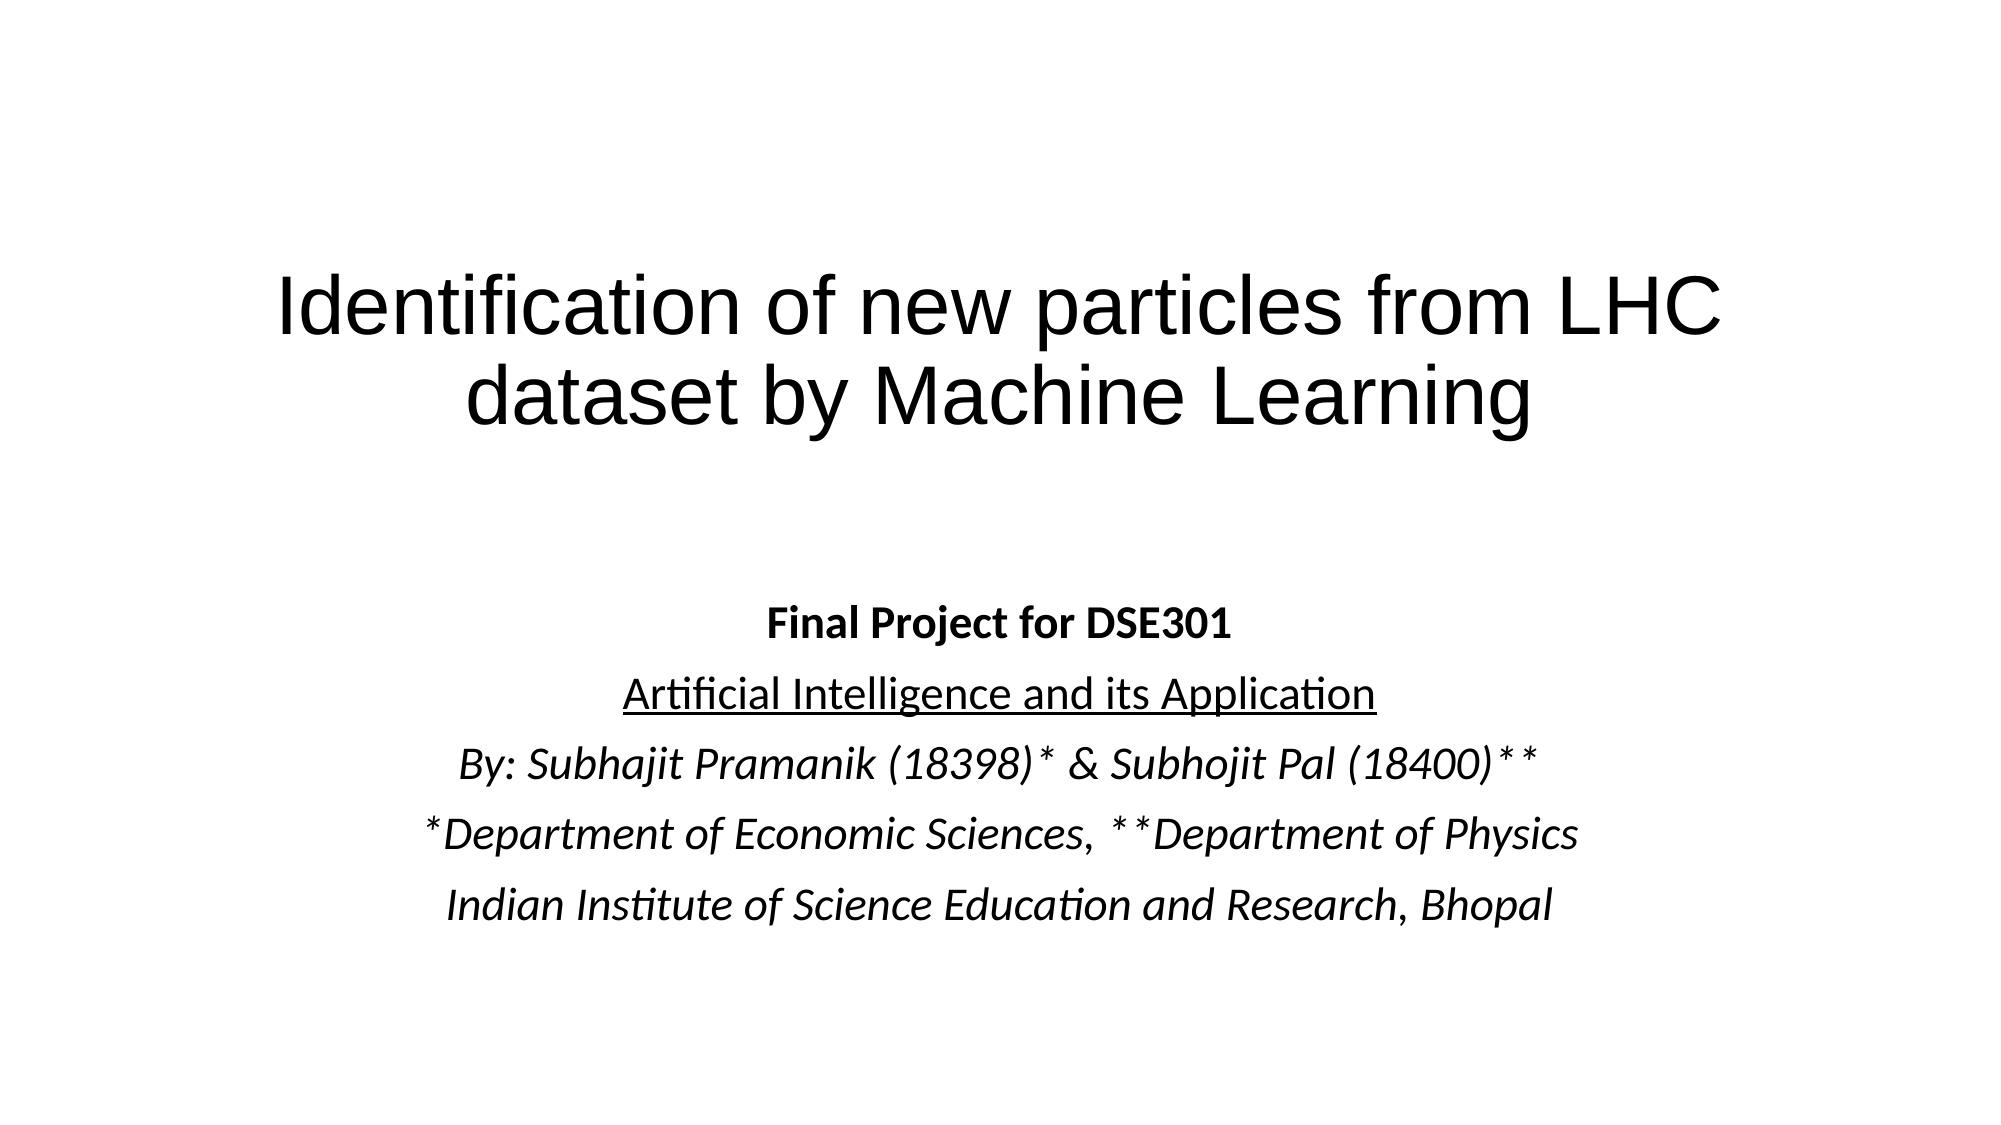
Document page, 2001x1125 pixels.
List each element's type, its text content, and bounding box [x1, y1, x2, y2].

title Identification of new particles from LHC dataset by Machine Learning [249, 184, 1750, 450]
subtitle Final Project for DSE301 Artificial Intelligence and its Application By: Subhajit Pramanik (18398)* & Subhojit Pal (18400)** *Department of Economic Sciences, **Department of Physics Indian Institute of Science Education and Research, Bhopal [249, 590, 1750, 941]
